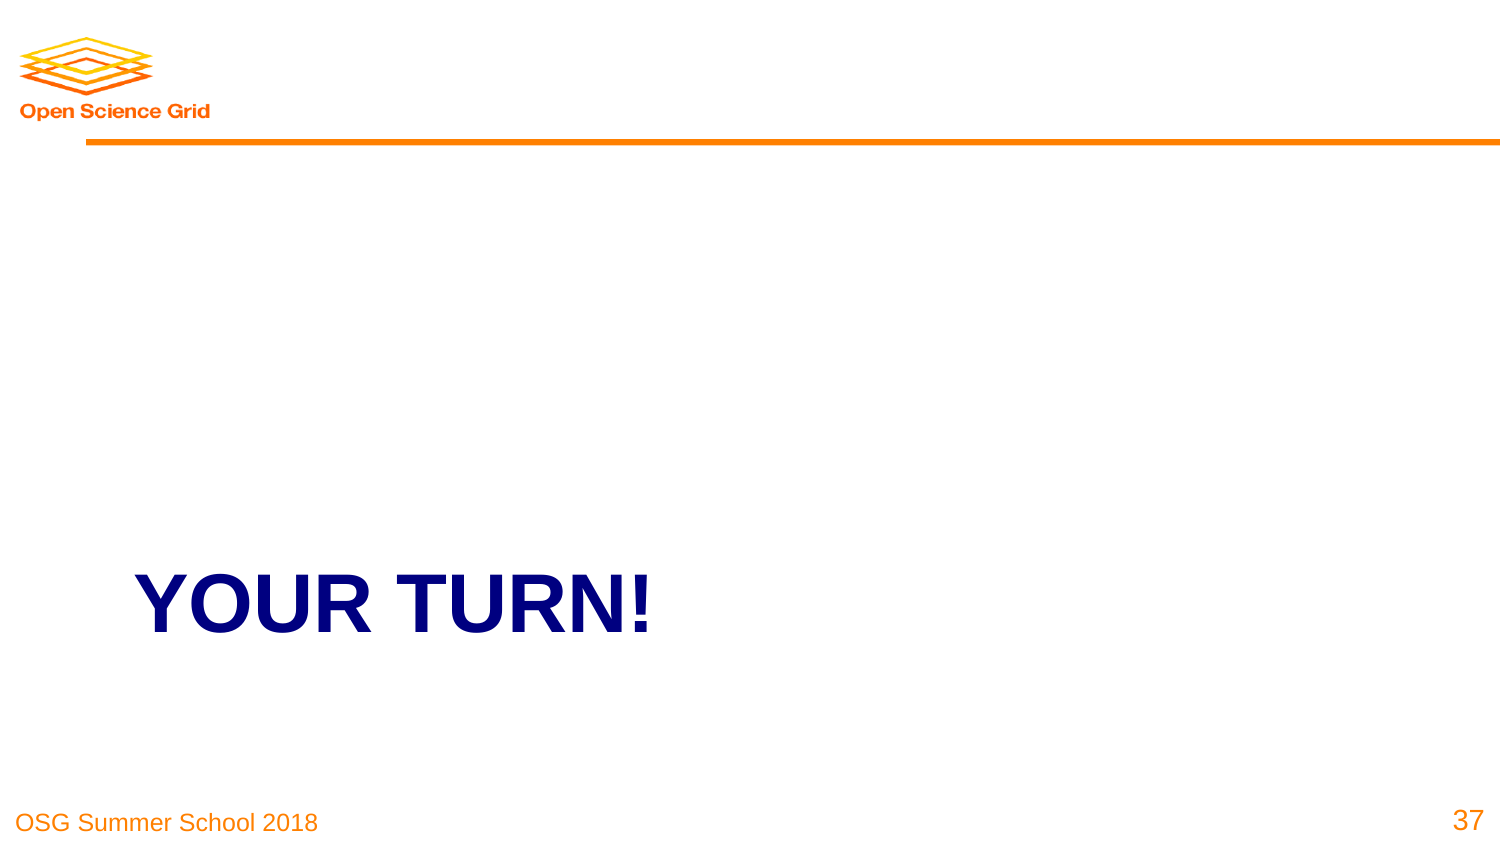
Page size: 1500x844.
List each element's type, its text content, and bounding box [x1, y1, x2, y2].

slide_number 37 [1430, 787, 1500, 844]
title Your Turn! [118, 542, 1394, 710]
picture [0, 20, 229, 134]
